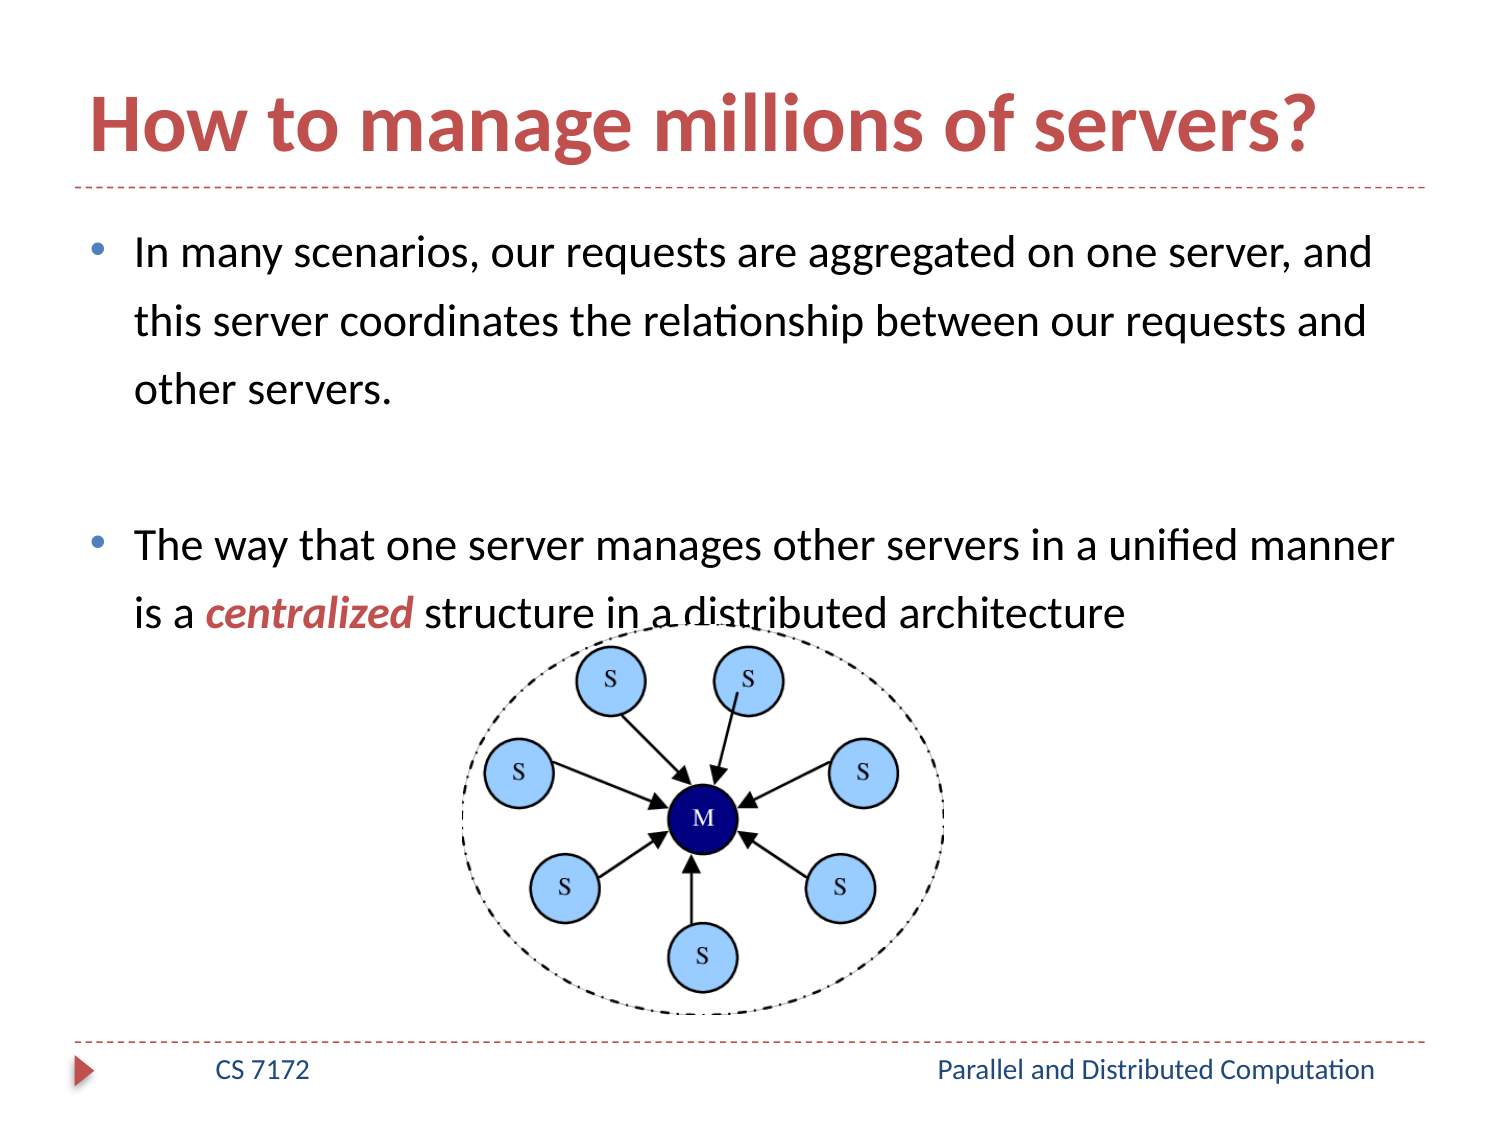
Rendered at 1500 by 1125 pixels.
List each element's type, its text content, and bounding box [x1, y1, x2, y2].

picture [462, 624, 944, 1015]
slide_number CS 7172 [100, 1042, 426, 1103]
slide_number Parallel and Distributed Computation [887, 1042, 1426, 1103]
list In many scenarios, our requests are aggregated on one server, and this server coordinates the relationship between our requests and other servers. The way that one server manages other servers in a unified manner is a centralized structure in a distributed architecture [75, 200, 1425, 650]
title How to manage millions of servers? [75, 12, 1425, 175]
